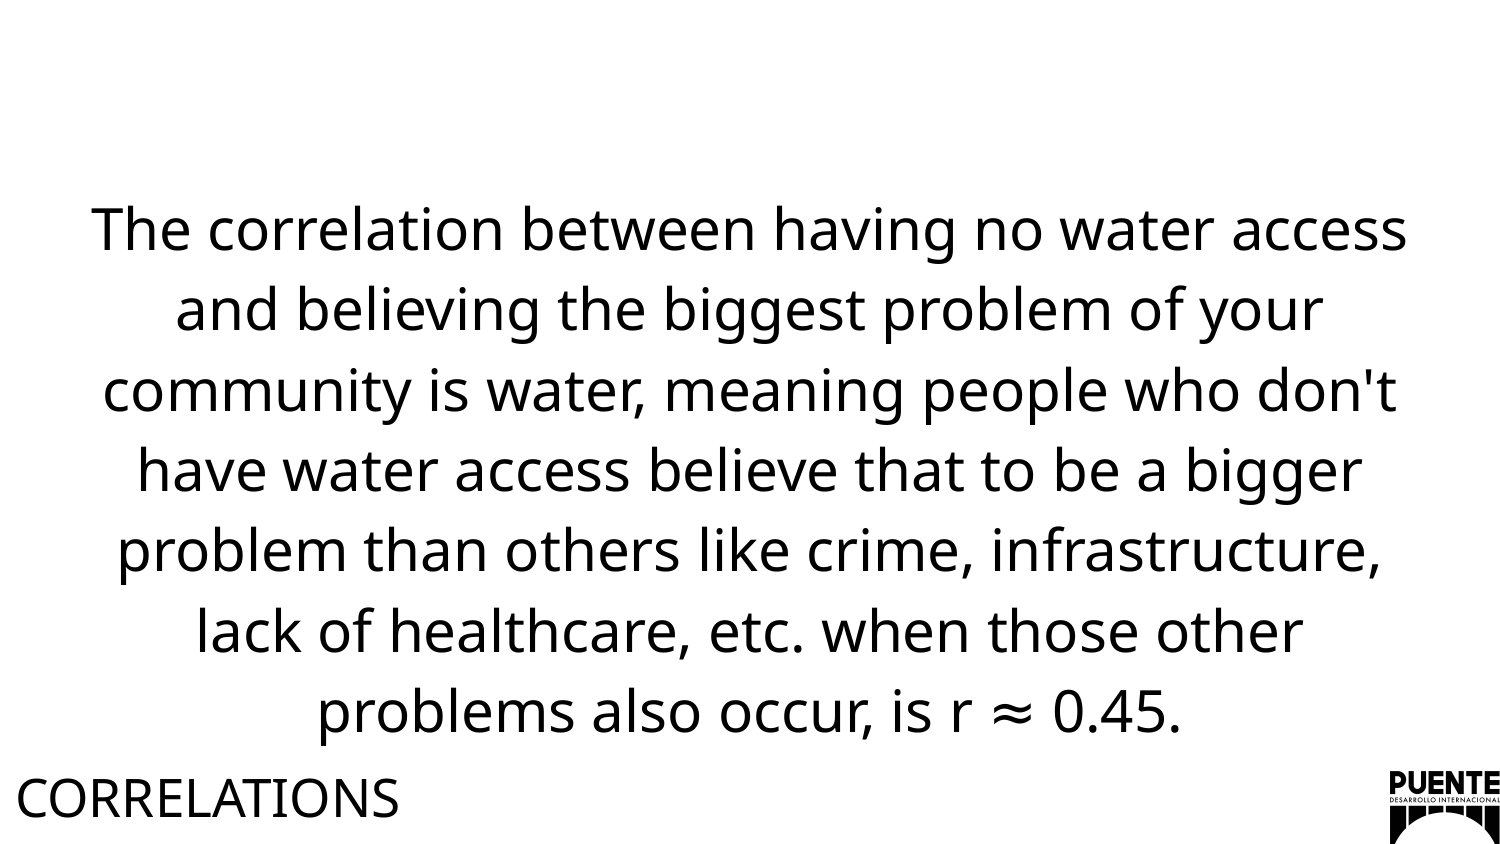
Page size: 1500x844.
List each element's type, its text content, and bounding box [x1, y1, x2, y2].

title CORRELATIONS [0, 749, 1398, 844]
list The correlation between having no water access and believing the biggest problem of your community is water, meaning people who don't have water access believe that to be a bigger problem than others like crime, infrastructure, lack of healthcare, etc. when those other problems also occur, is r ≈ 0.45. [51, 166, 1449, 678]
picture [1390, 770, 1500, 844]
